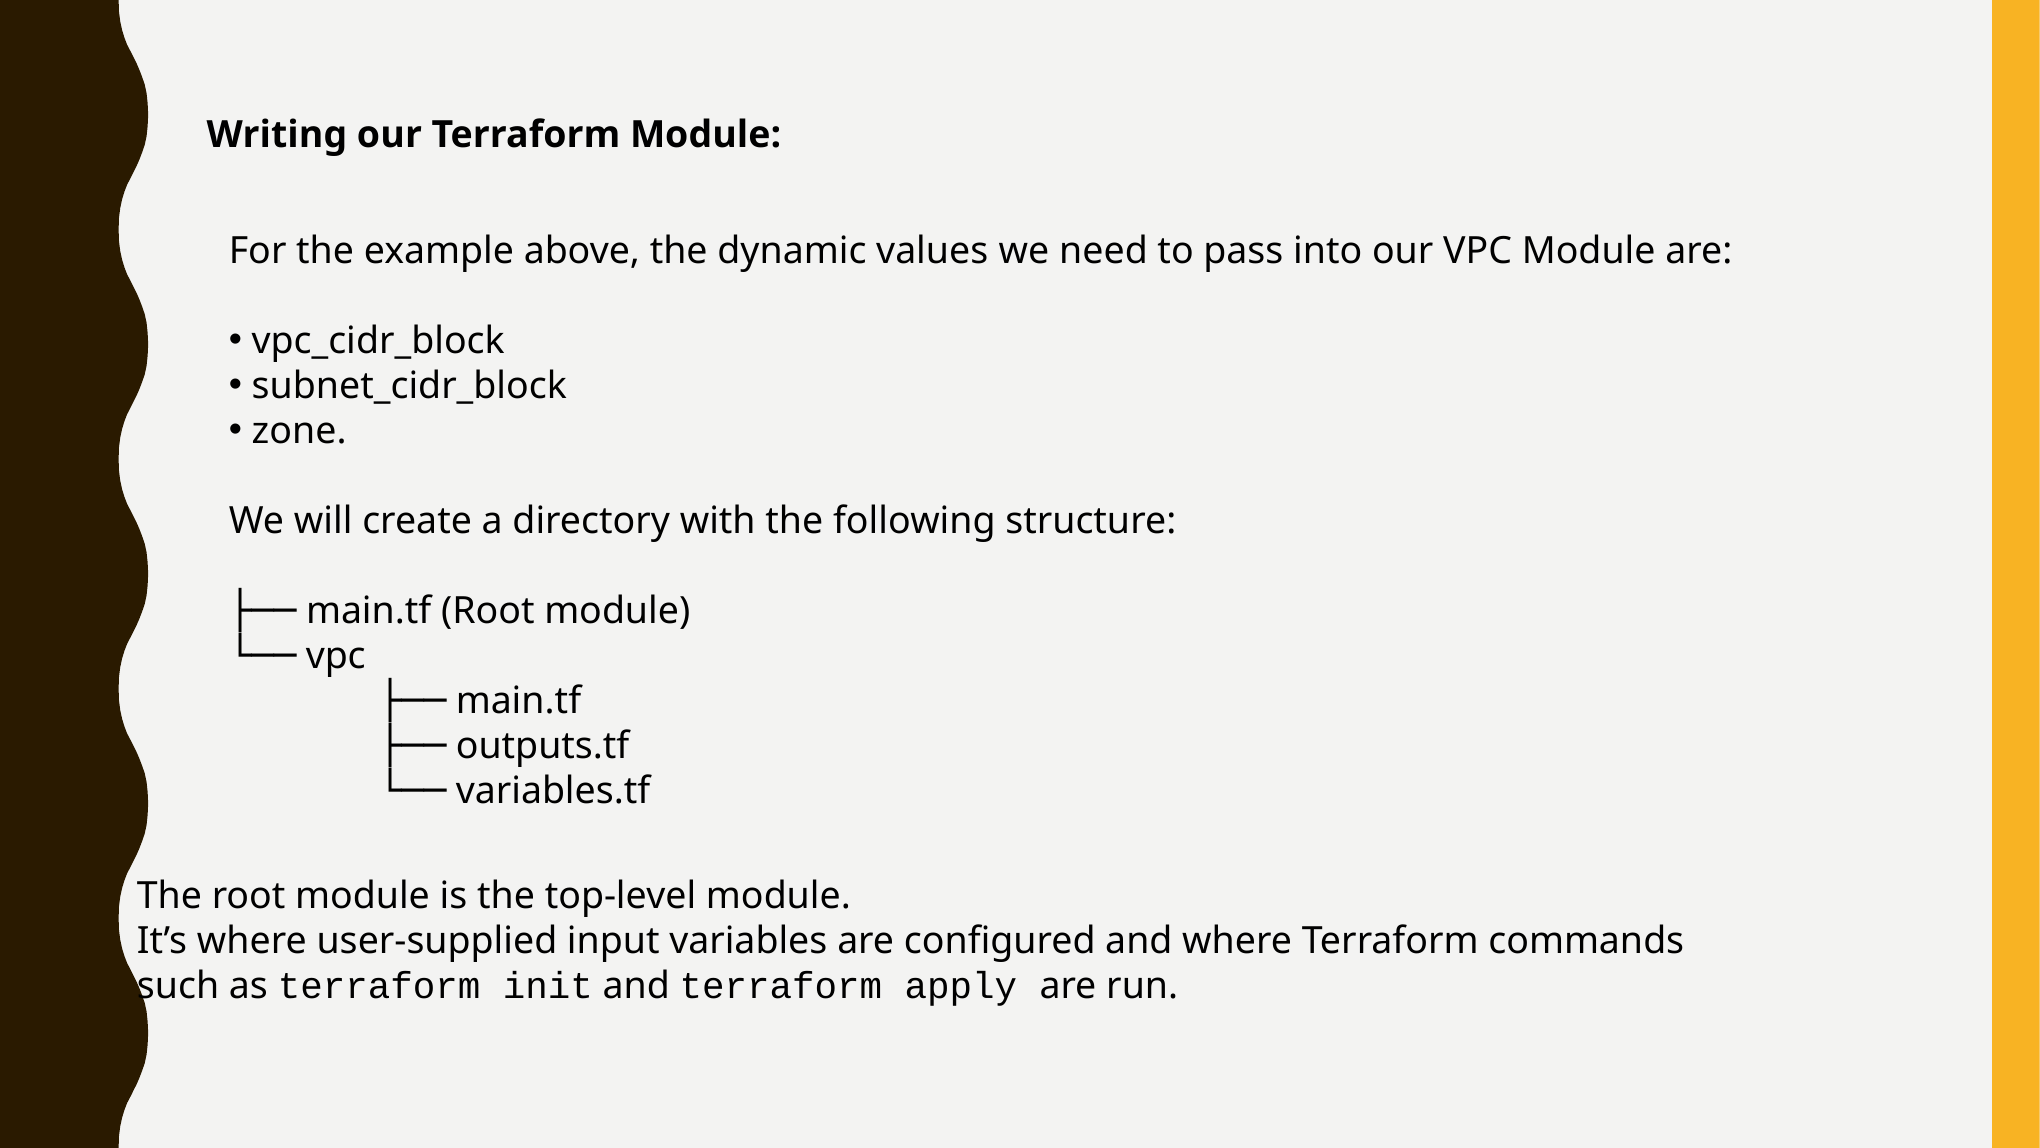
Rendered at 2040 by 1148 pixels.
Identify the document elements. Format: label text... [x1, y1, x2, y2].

text_box Writing our Terraform Module: [191, 102, 797, 207]
text_box The root module is the top-level module. It’s where user-supplied input variables are configured and where Terraform commands such as terraform init and terraform apply are run. [122, 863, 1711, 1059]
text_box For the example above, the dynamic values ​​we need to pass into our VPC Module are: vpc_cidr_block subnet_cidr_block zone. We will create a directory with the following structure: ├── main.tf (Root module) └── vpc ├── main.tf ├── outputs.tf └── variables.tf [213, 218, 1748, 864]
